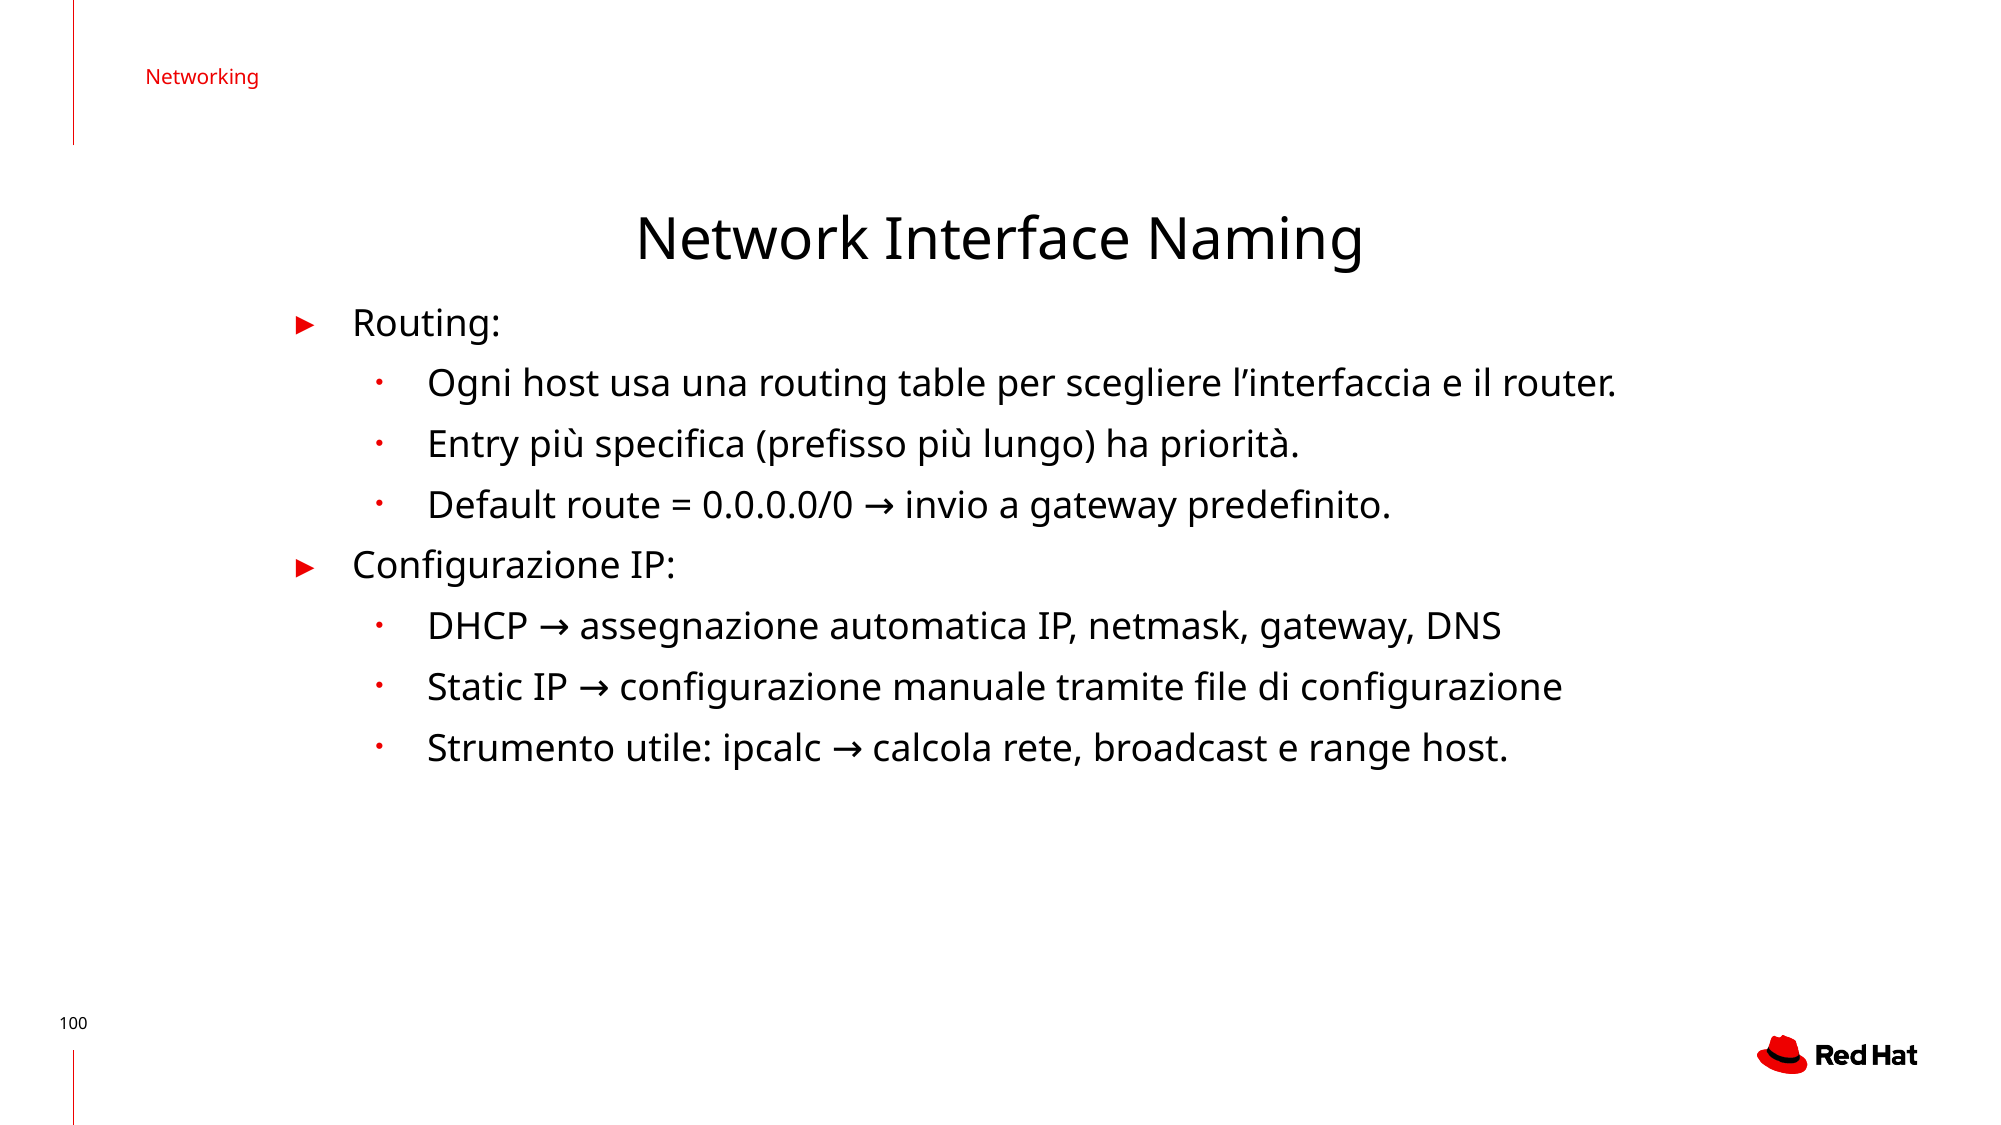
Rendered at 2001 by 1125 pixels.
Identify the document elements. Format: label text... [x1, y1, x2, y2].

slide_number ‹#› [13, 1012, 134, 1036]
title Network Interface Naming [145, 180, 1855, 272]
picture [1757, 1035, 1918, 1074]
list Routing: Ogni host usa una routing table per scegliere l’interfaccia e il router. Entry più specifica (prefisso più lungo) ha priorità. Default route = 0.0.0.0/0 → invio a gateway predefinito. Configurazione IP: DHCP → assegnazione automatica IP, netmask, gateway, DNS Static IP → configurazione manuale tramite file di configurazione Strumento utile: ipcalc → calcola rete, broadcast e range host. [277, 282, 1640, 908]
subtitle Networking [73, 9, 919, 143]
